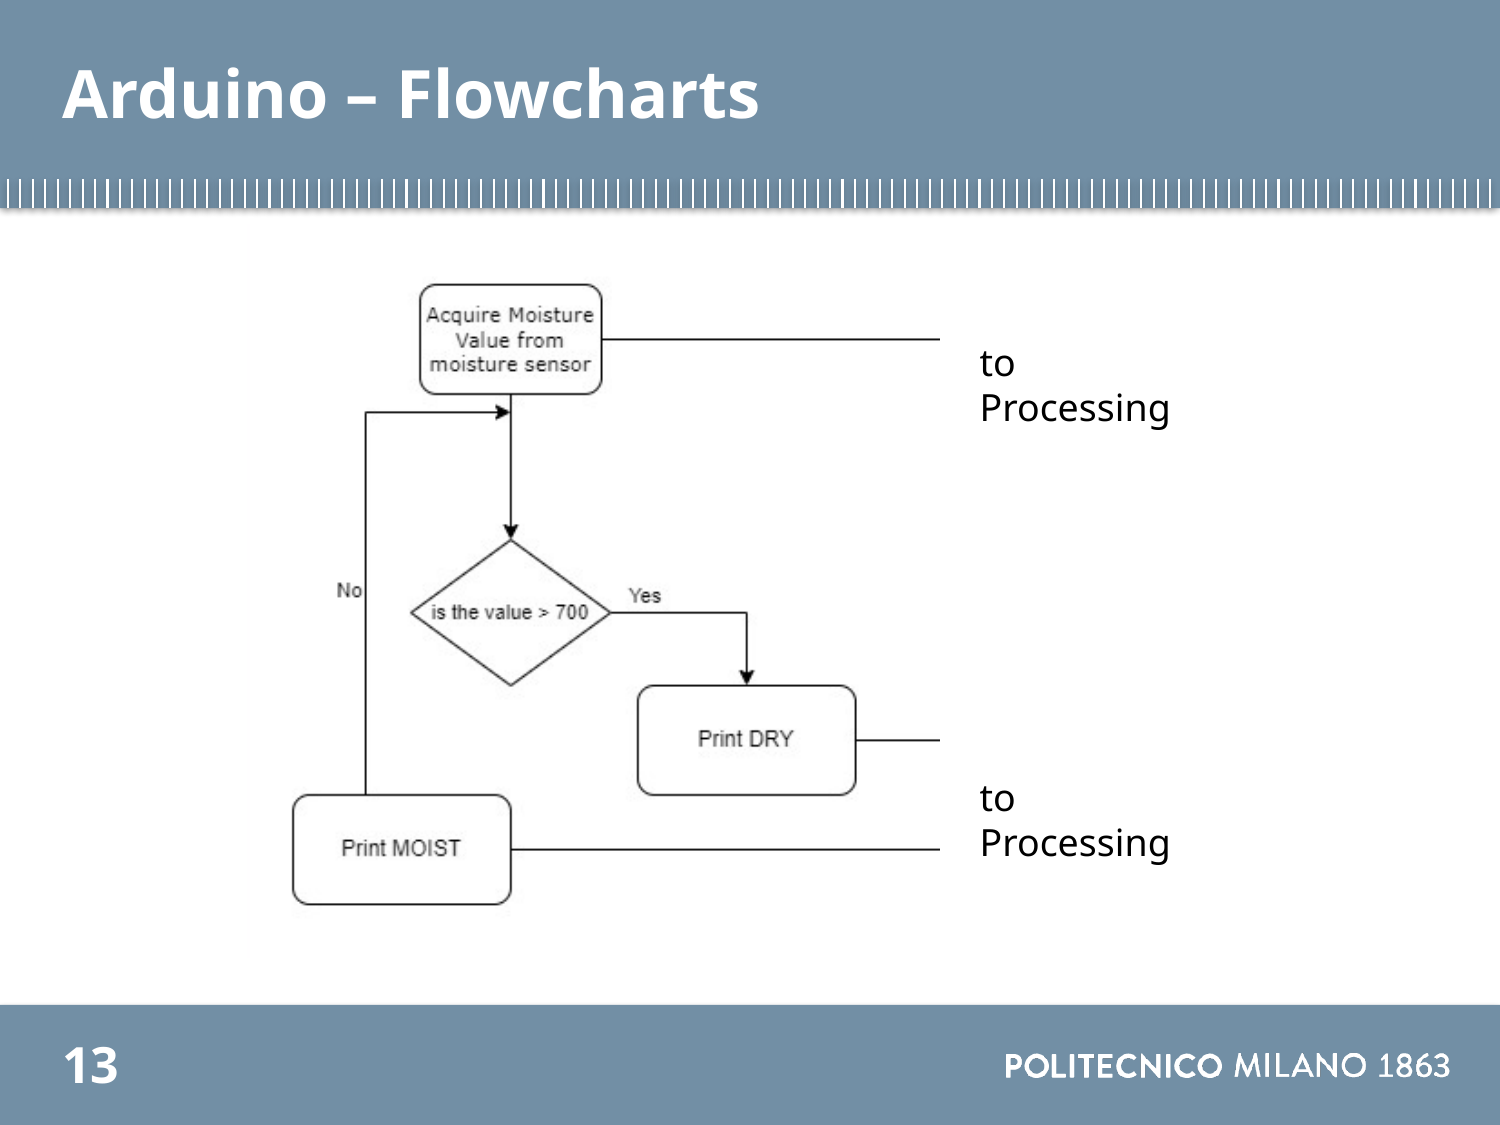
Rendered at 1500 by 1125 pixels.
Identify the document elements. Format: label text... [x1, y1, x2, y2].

text_box to Processing [964, 766, 1228, 871]
title Arduino – Flowcharts [47, 22, 1455, 161]
picture [999, 1041, 1456, 1089]
text_box to Processing [964, 331, 1228, 437]
picture [247, 223, 941, 958]
text_box 13 [47, 1026, 136, 1102]
